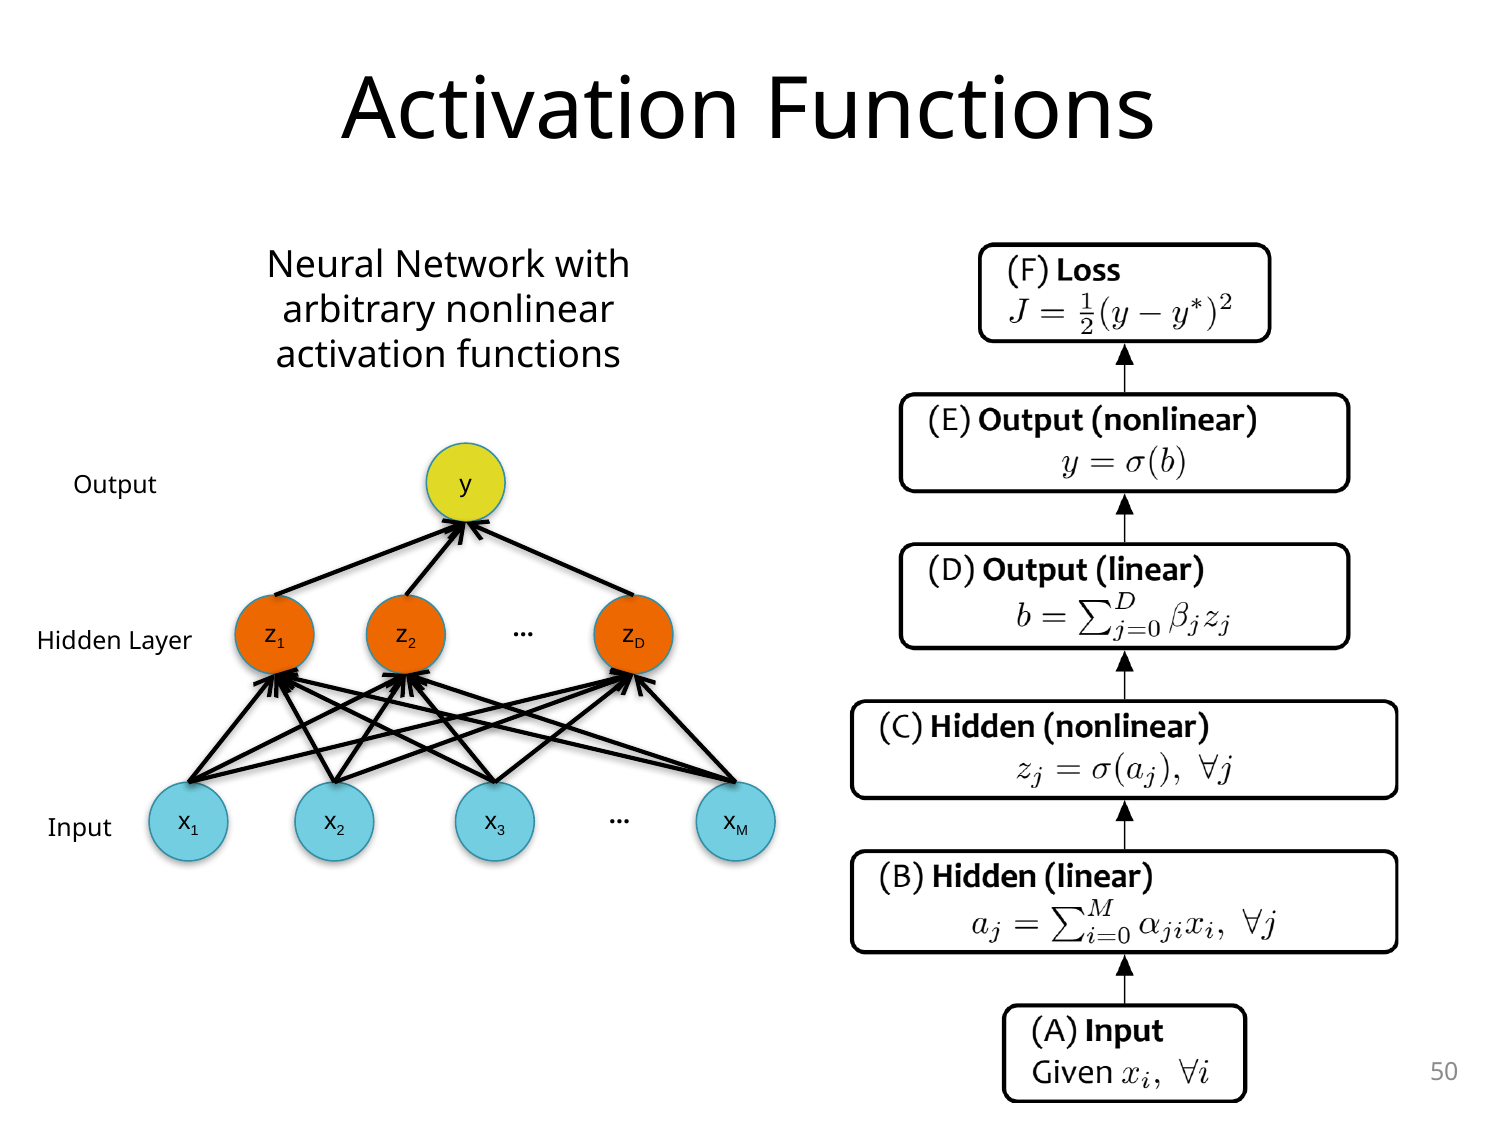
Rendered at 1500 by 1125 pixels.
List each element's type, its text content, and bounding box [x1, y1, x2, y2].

slide_number 50 [1402, 1042, 1474, 1103]
picture [849, 242, 1399, 1103]
title Activation Functions [75, 45, 1425, 164]
text_box Neural Network with arbitrary nonlinear activation functions [182, 246, 715, 370]
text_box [16, 442, 776, 862]
